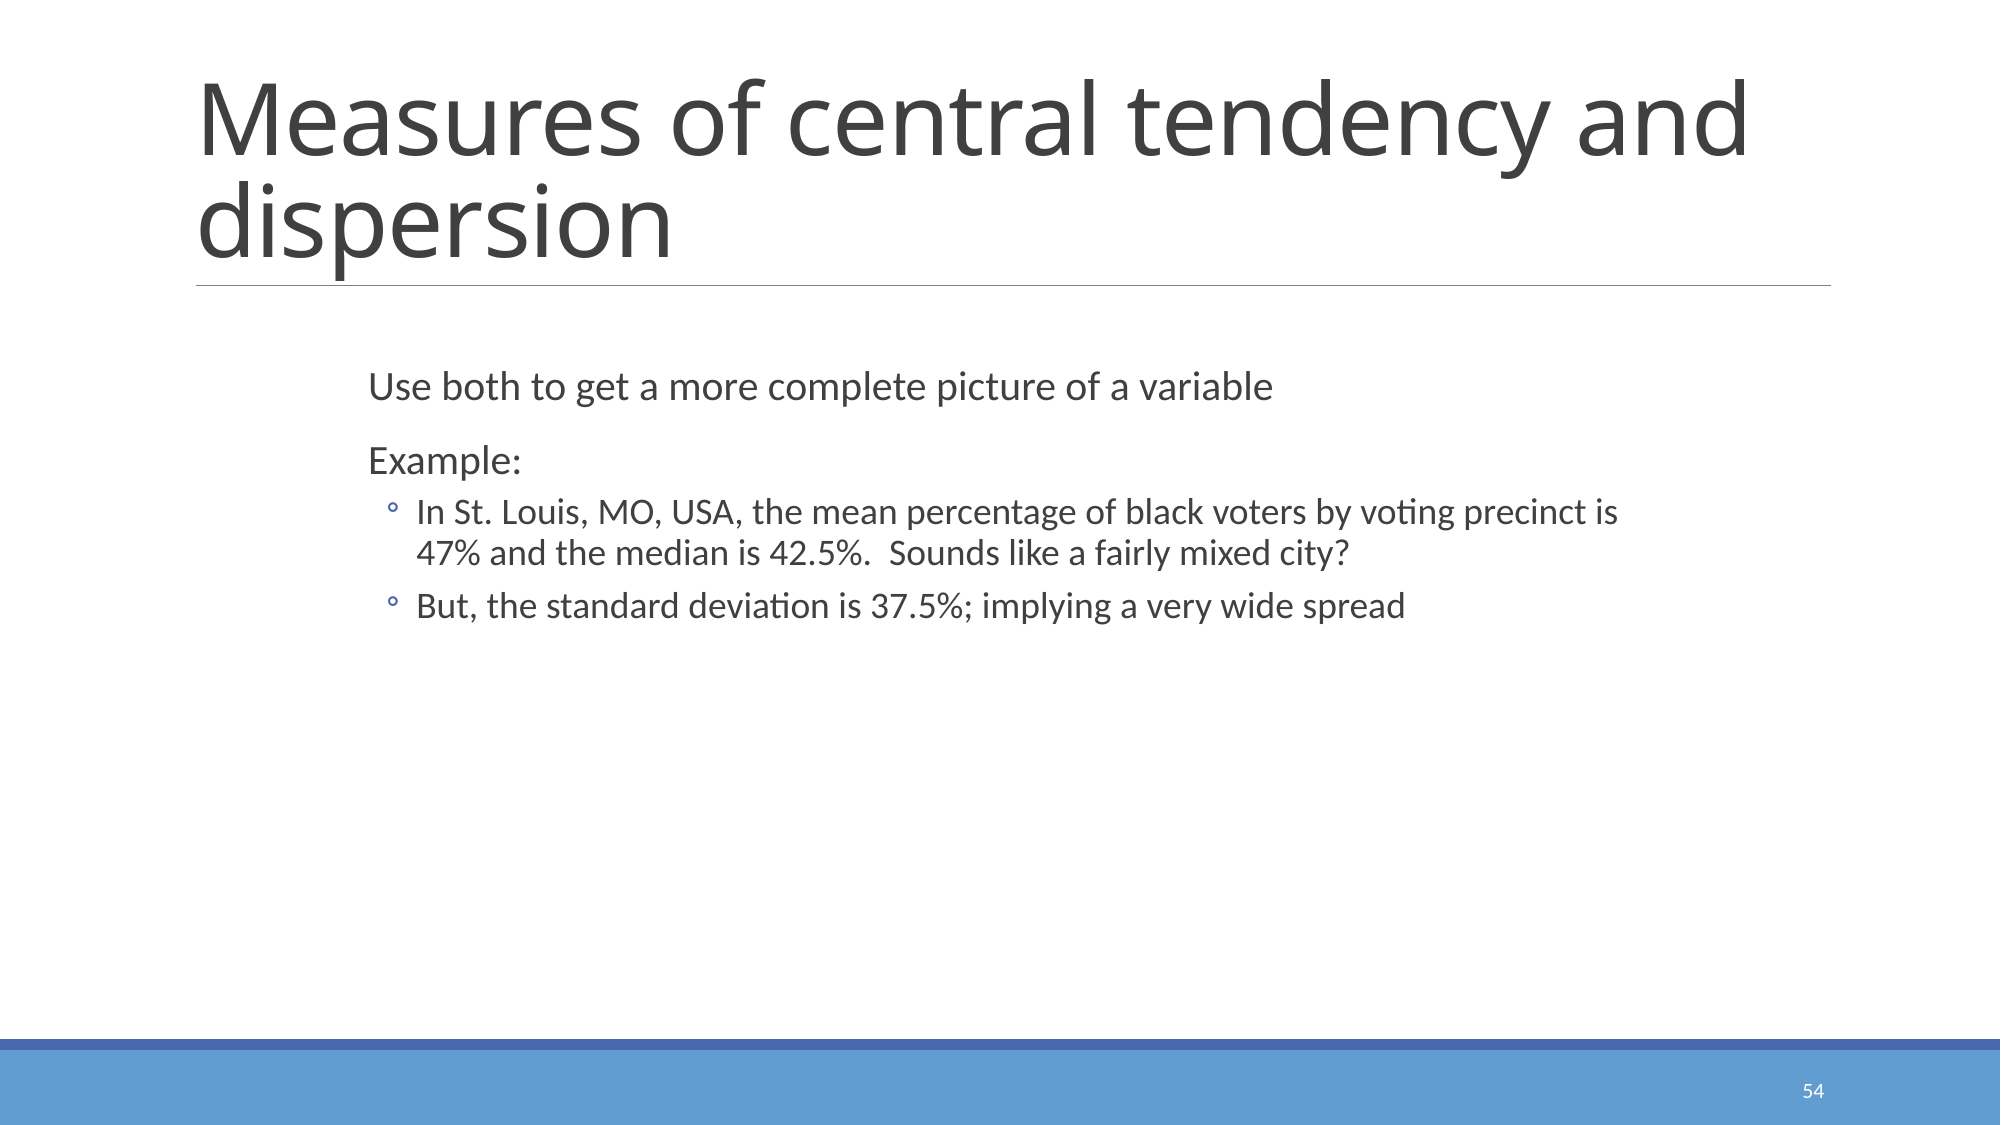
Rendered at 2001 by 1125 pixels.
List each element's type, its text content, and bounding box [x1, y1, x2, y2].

list Use both to get a more complete picture of a variable Example: In St. Louis, MO, USA, the mean percentage of black voters by voting precinct is 47% and the median is 42.5%. Sounds like a fairly mixed city? But, the standard deviation is 37.5%; implying a very wide spread [353, 357, 1647, 1038]
title Measures of central tendency and dispersion [180, 47, 1830, 285]
slide_number 54 [1624, 1059, 1840, 1120]
